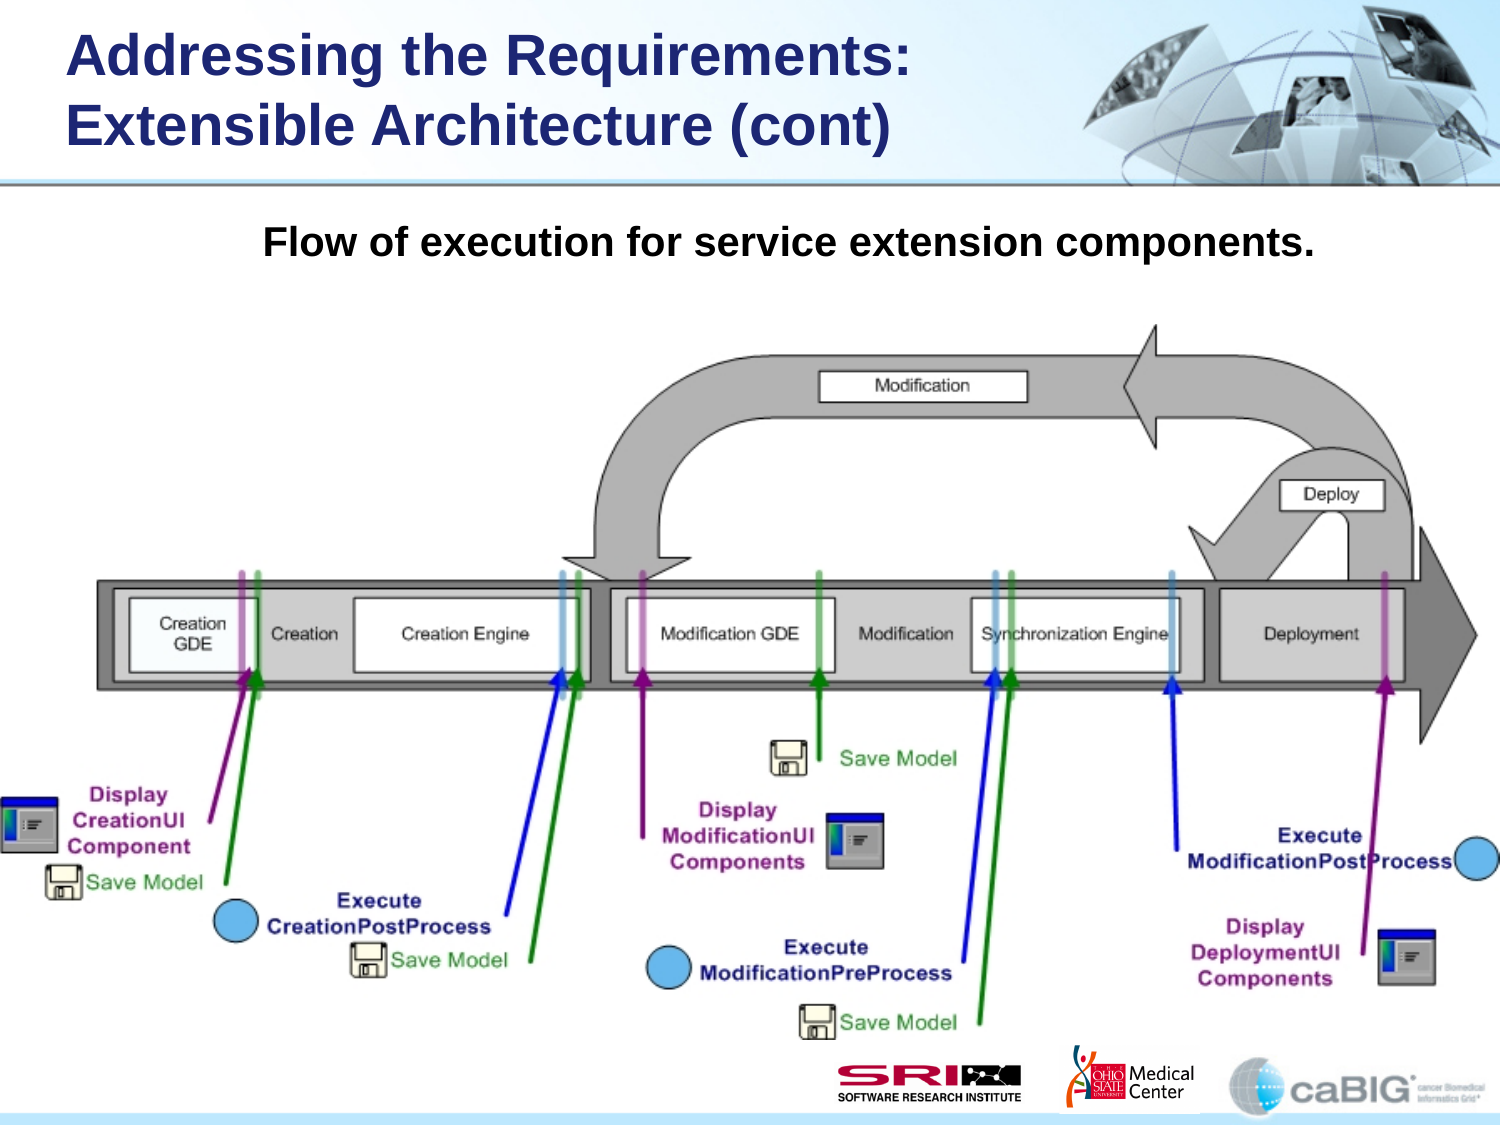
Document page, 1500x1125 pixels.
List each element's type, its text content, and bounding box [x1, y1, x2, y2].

list Flow of execution for service extension components. [74, 212, 1463, 323]
picture [0, 0, 1500, 1125]
title Addressing the Requirements: Extensible Architecture (cont) [49, 0, 1176, 176]
